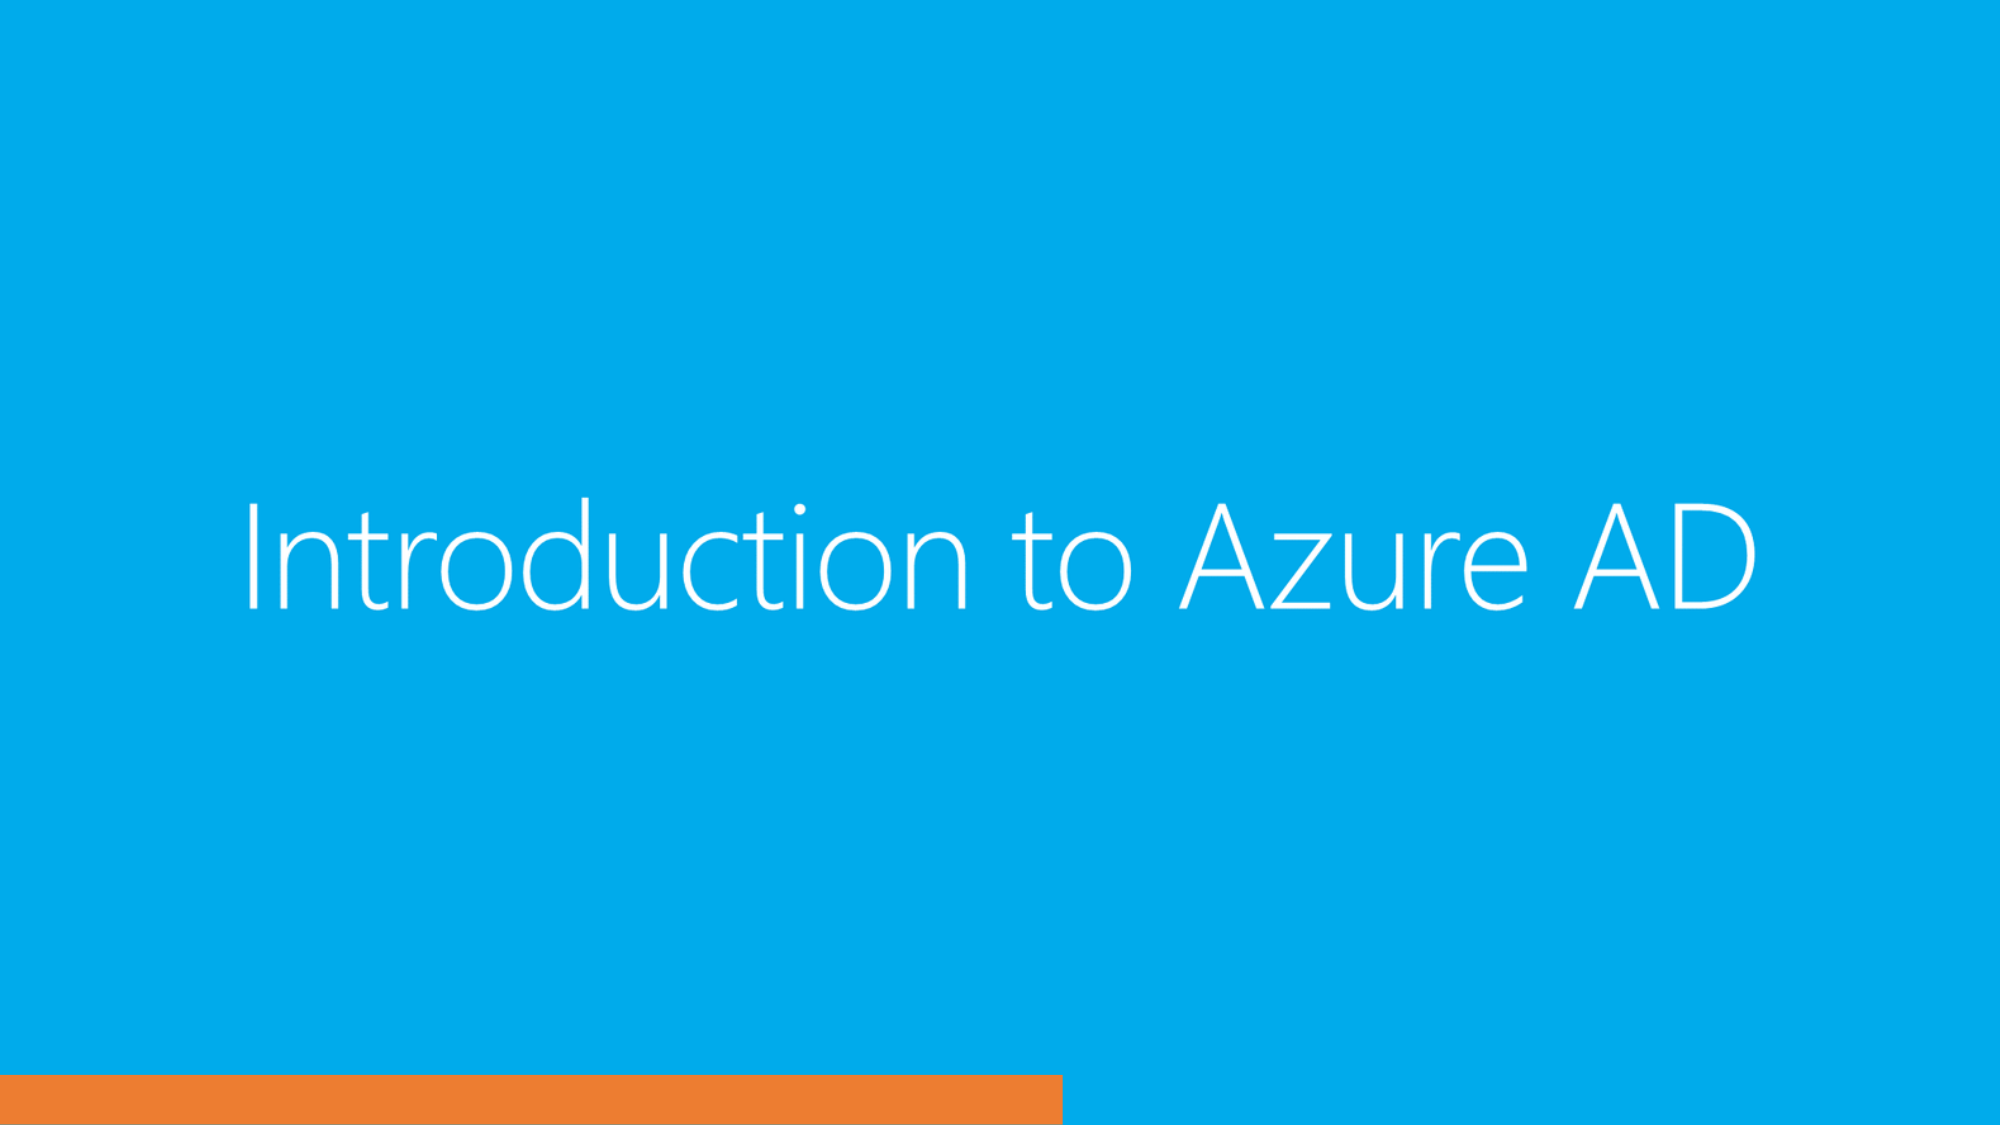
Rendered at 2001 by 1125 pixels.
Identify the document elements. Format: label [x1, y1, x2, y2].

picture [1012, 512, 1052, 610]
picture [1060, 532, 1131, 611]
picture [1464, 532, 1527, 611]
picture [609, 534, 667, 611]
picture [1424, 532, 1460, 609]
picture [402, 532, 436, 609]
picture [683, 532, 738, 611]
picture [1575, 503, 1659, 609]
picture [1675, 503, 1755, 609]
picture [1180, 503, 1264, 609]
picture [441, 532, 512, 611]
picture [348, 512, 388, 610]
picture [796, 534, 803, 609]
picture [250, 503, 258, 609]
picture [1271, 534, 1332, 609]
picture [280, 532, 339, 609]
picture [1345, 534, 1403, 611]
picture [795, 504, 805, 515]
picture [907, 532, 966, 609]
picture [0, 1075, 1062, 1125]
picture [820, 532, 891, 611]
picture [523, 497, 588, 611]
picture [743, 512, 783, 610]
